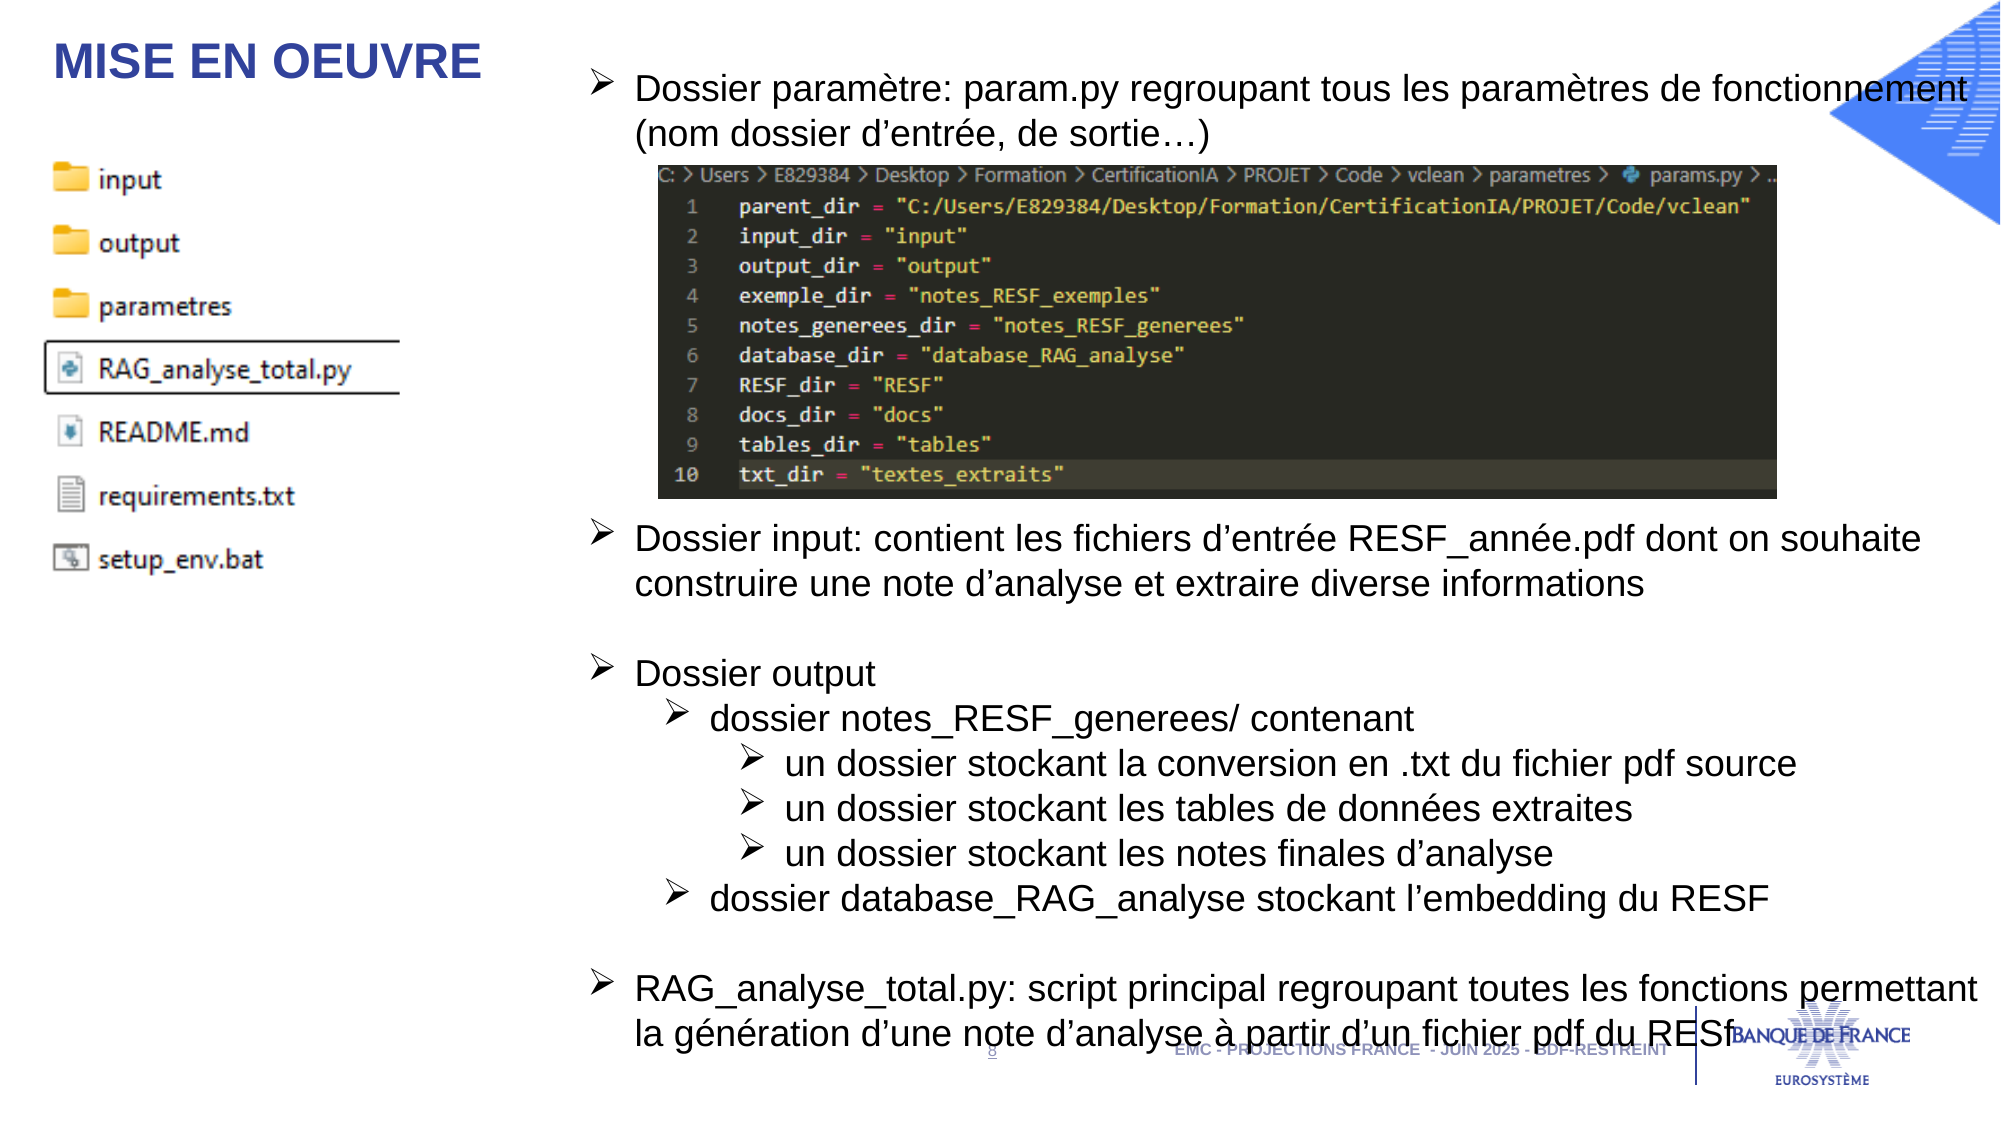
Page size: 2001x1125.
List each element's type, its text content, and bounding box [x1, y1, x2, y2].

picture [658, 165, 1777, 499]
text_box Dossier paramètre: param.py regroupant tous les paramètres de fonctionnement (nom dossier d’entrée, de sortie…) Dossier input: contient les fichiers d’entrée RESF_année.pdf dont on souhaite construire une note d’analyse et extraire diverse informations Dossier output dossier notes_RESF_generees/ contenant un dossier stockant la conversion en .txt du fichier pdf source un dossier stockant les tables de données extraites un dossier stockant les notes finales d’analyse dossier database_RAG_analyse stockant l’embedding du RESF RAG_analyse_total.py: script principal regroupant toutes les fonctions permettant la génération d’une note d’analyse à partir d’un fichier pdf du RESf [572, 56, 2000, 1107]
picture [37, 133, 400, 604]
list Mise en oeuvre [38, 32, 1800, 93]
